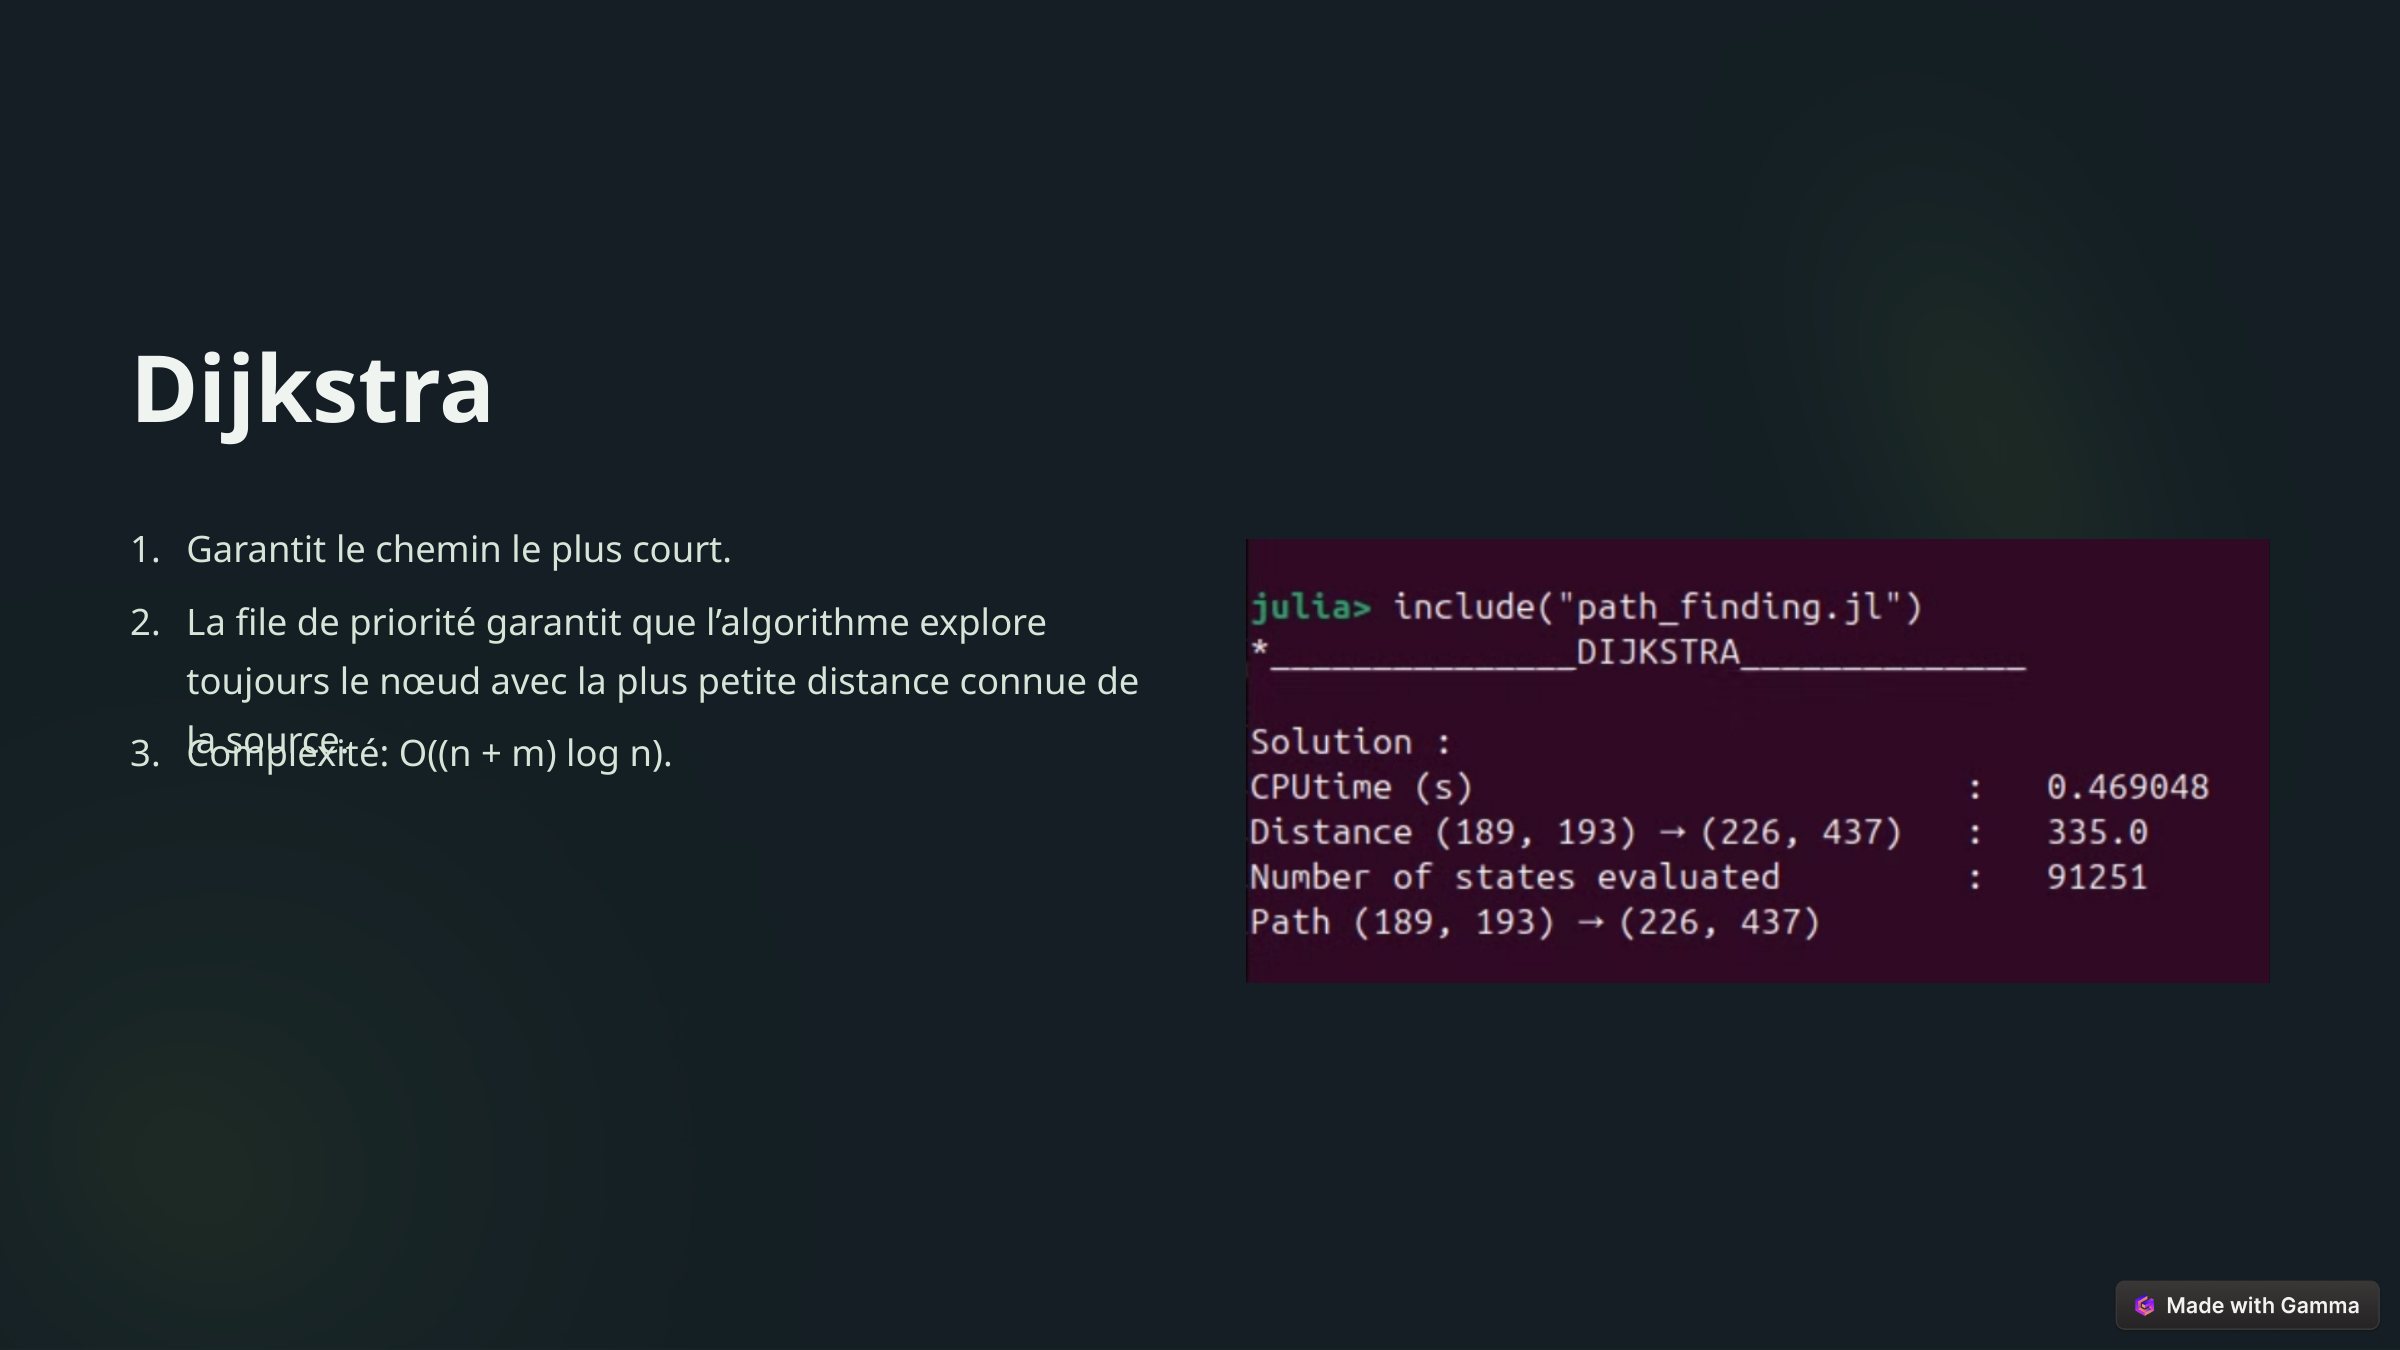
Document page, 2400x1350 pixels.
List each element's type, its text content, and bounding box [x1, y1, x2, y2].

text_box Dijkstra [130, 325, 1061, 442]
text_box Complexité: O((n + m) log n). [130, 714, 1155, 775]
text_box La file de priorité garantit que l’algorithme explore toujours le nœud avec la plus petite distance connue de la source. [130, 582, 1155, 702]
picture [2106, 1271, 2389, 1339]
picture [1246, 539, 2271, 983]
text_box Garantit le chemin le plus court. [130, 510, 1155, 570]
